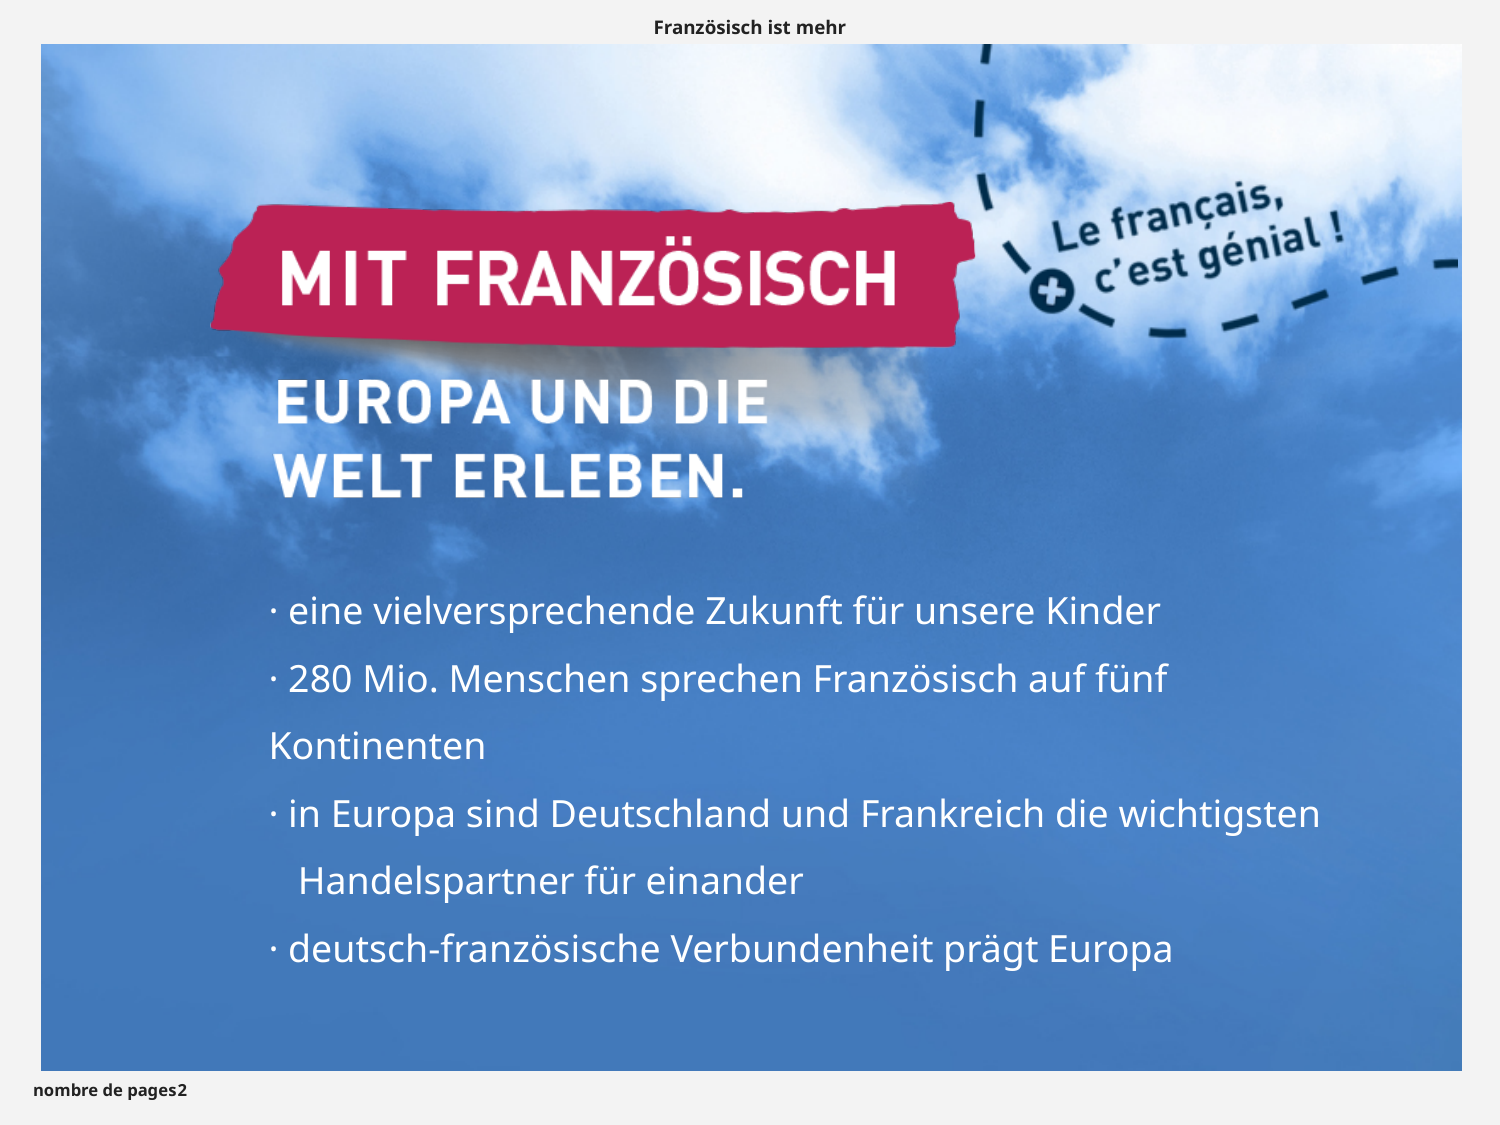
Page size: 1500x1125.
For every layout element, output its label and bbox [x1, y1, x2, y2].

picture [41, 44, 1462, 1071]
